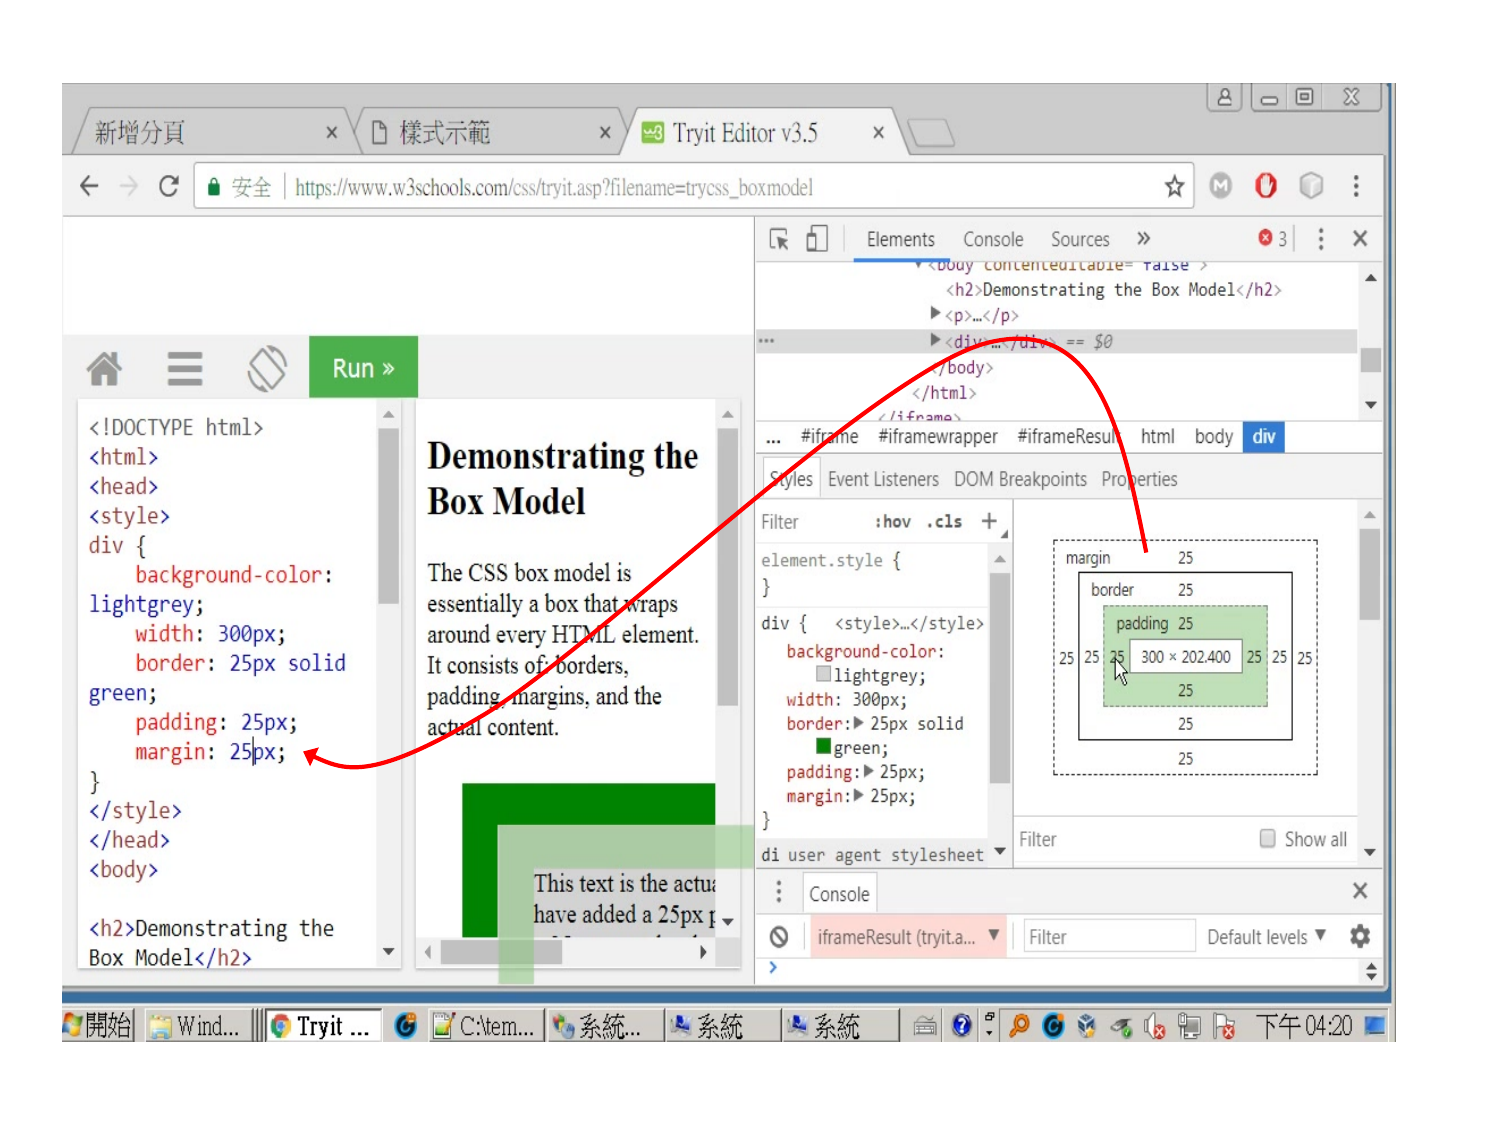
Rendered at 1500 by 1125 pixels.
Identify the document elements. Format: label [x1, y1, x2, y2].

picture [62, 83, 1396, 1042]
